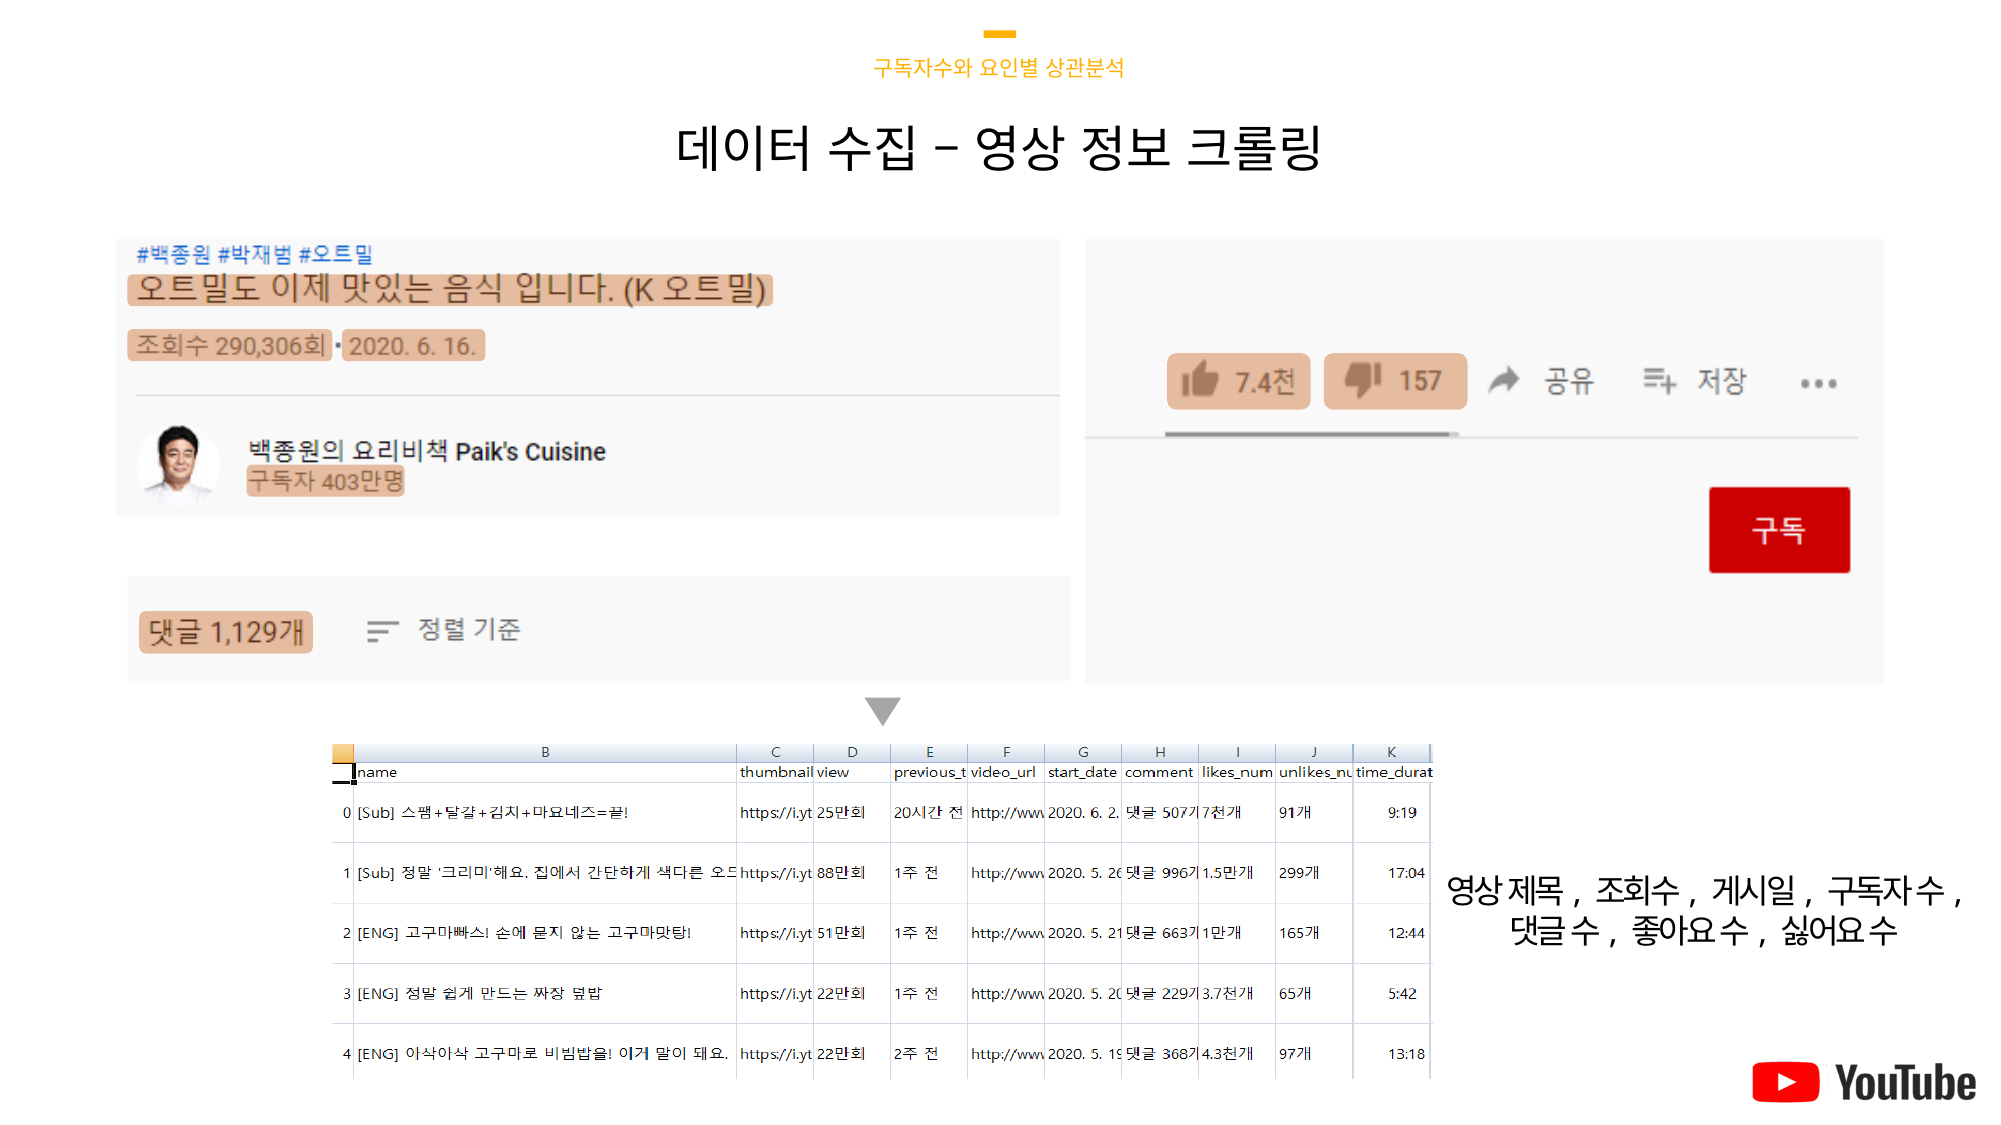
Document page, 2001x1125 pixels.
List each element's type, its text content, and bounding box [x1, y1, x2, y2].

text_box [983, 29, 1017, 39]
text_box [116, 239, 1884, 684]
picture [332, 742, 1434, 1079]
text_box 데이터 수집 – 영상 정보 크롤링 [660, 110, 1340, 185]
text_box 구독자수와 요인별 상관분석 [859, 47, 1141, 89]
text_box [862, 696, 904, 729]
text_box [1726, 1041, 2000, 1125]
text_box 영상 제목, 조회수, 게시일, 구독자 수, 댓글 수, 좋아요 수, 싫어요 수 [1434, 862, 1978, 958]
